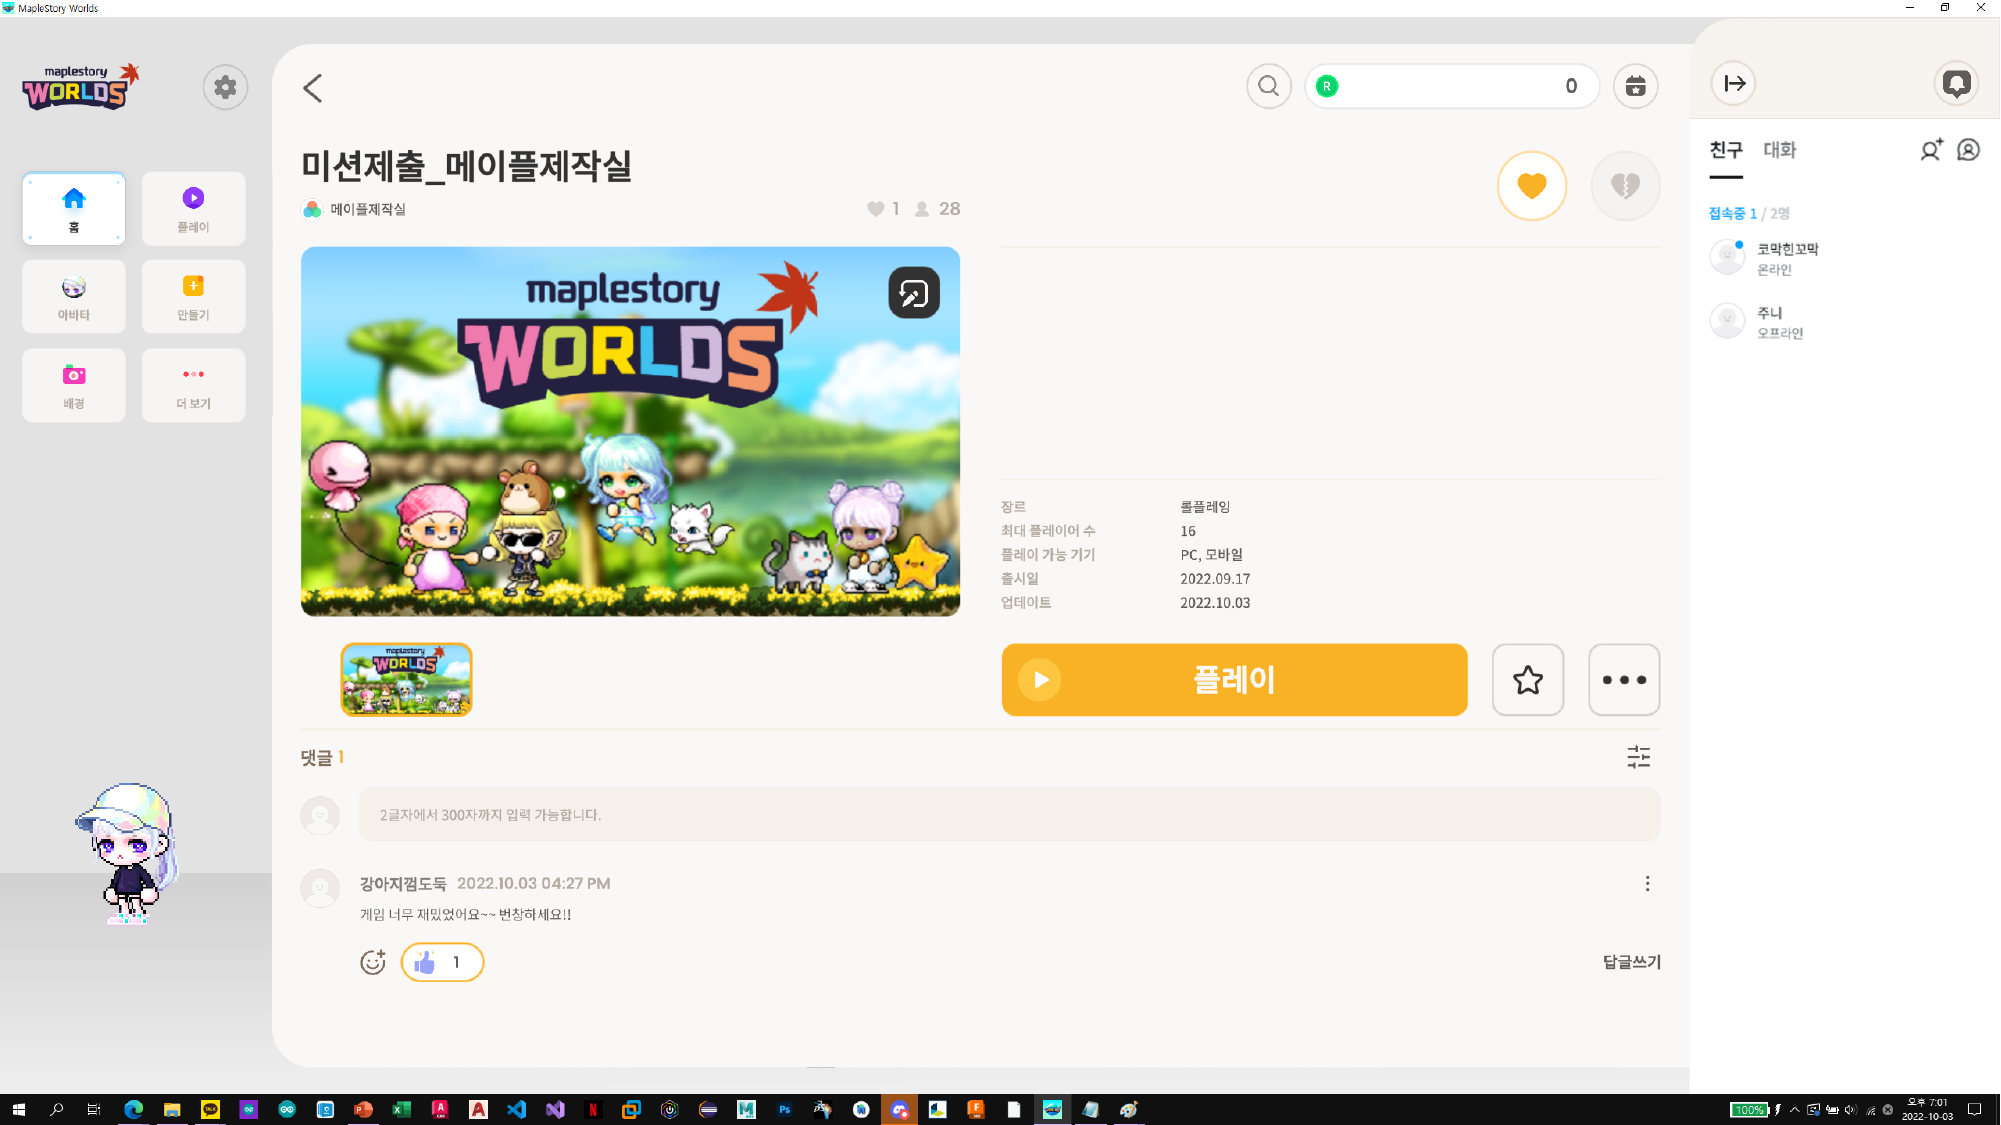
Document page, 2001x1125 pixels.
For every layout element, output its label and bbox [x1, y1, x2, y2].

list [0, 0, 2000, 1125]
